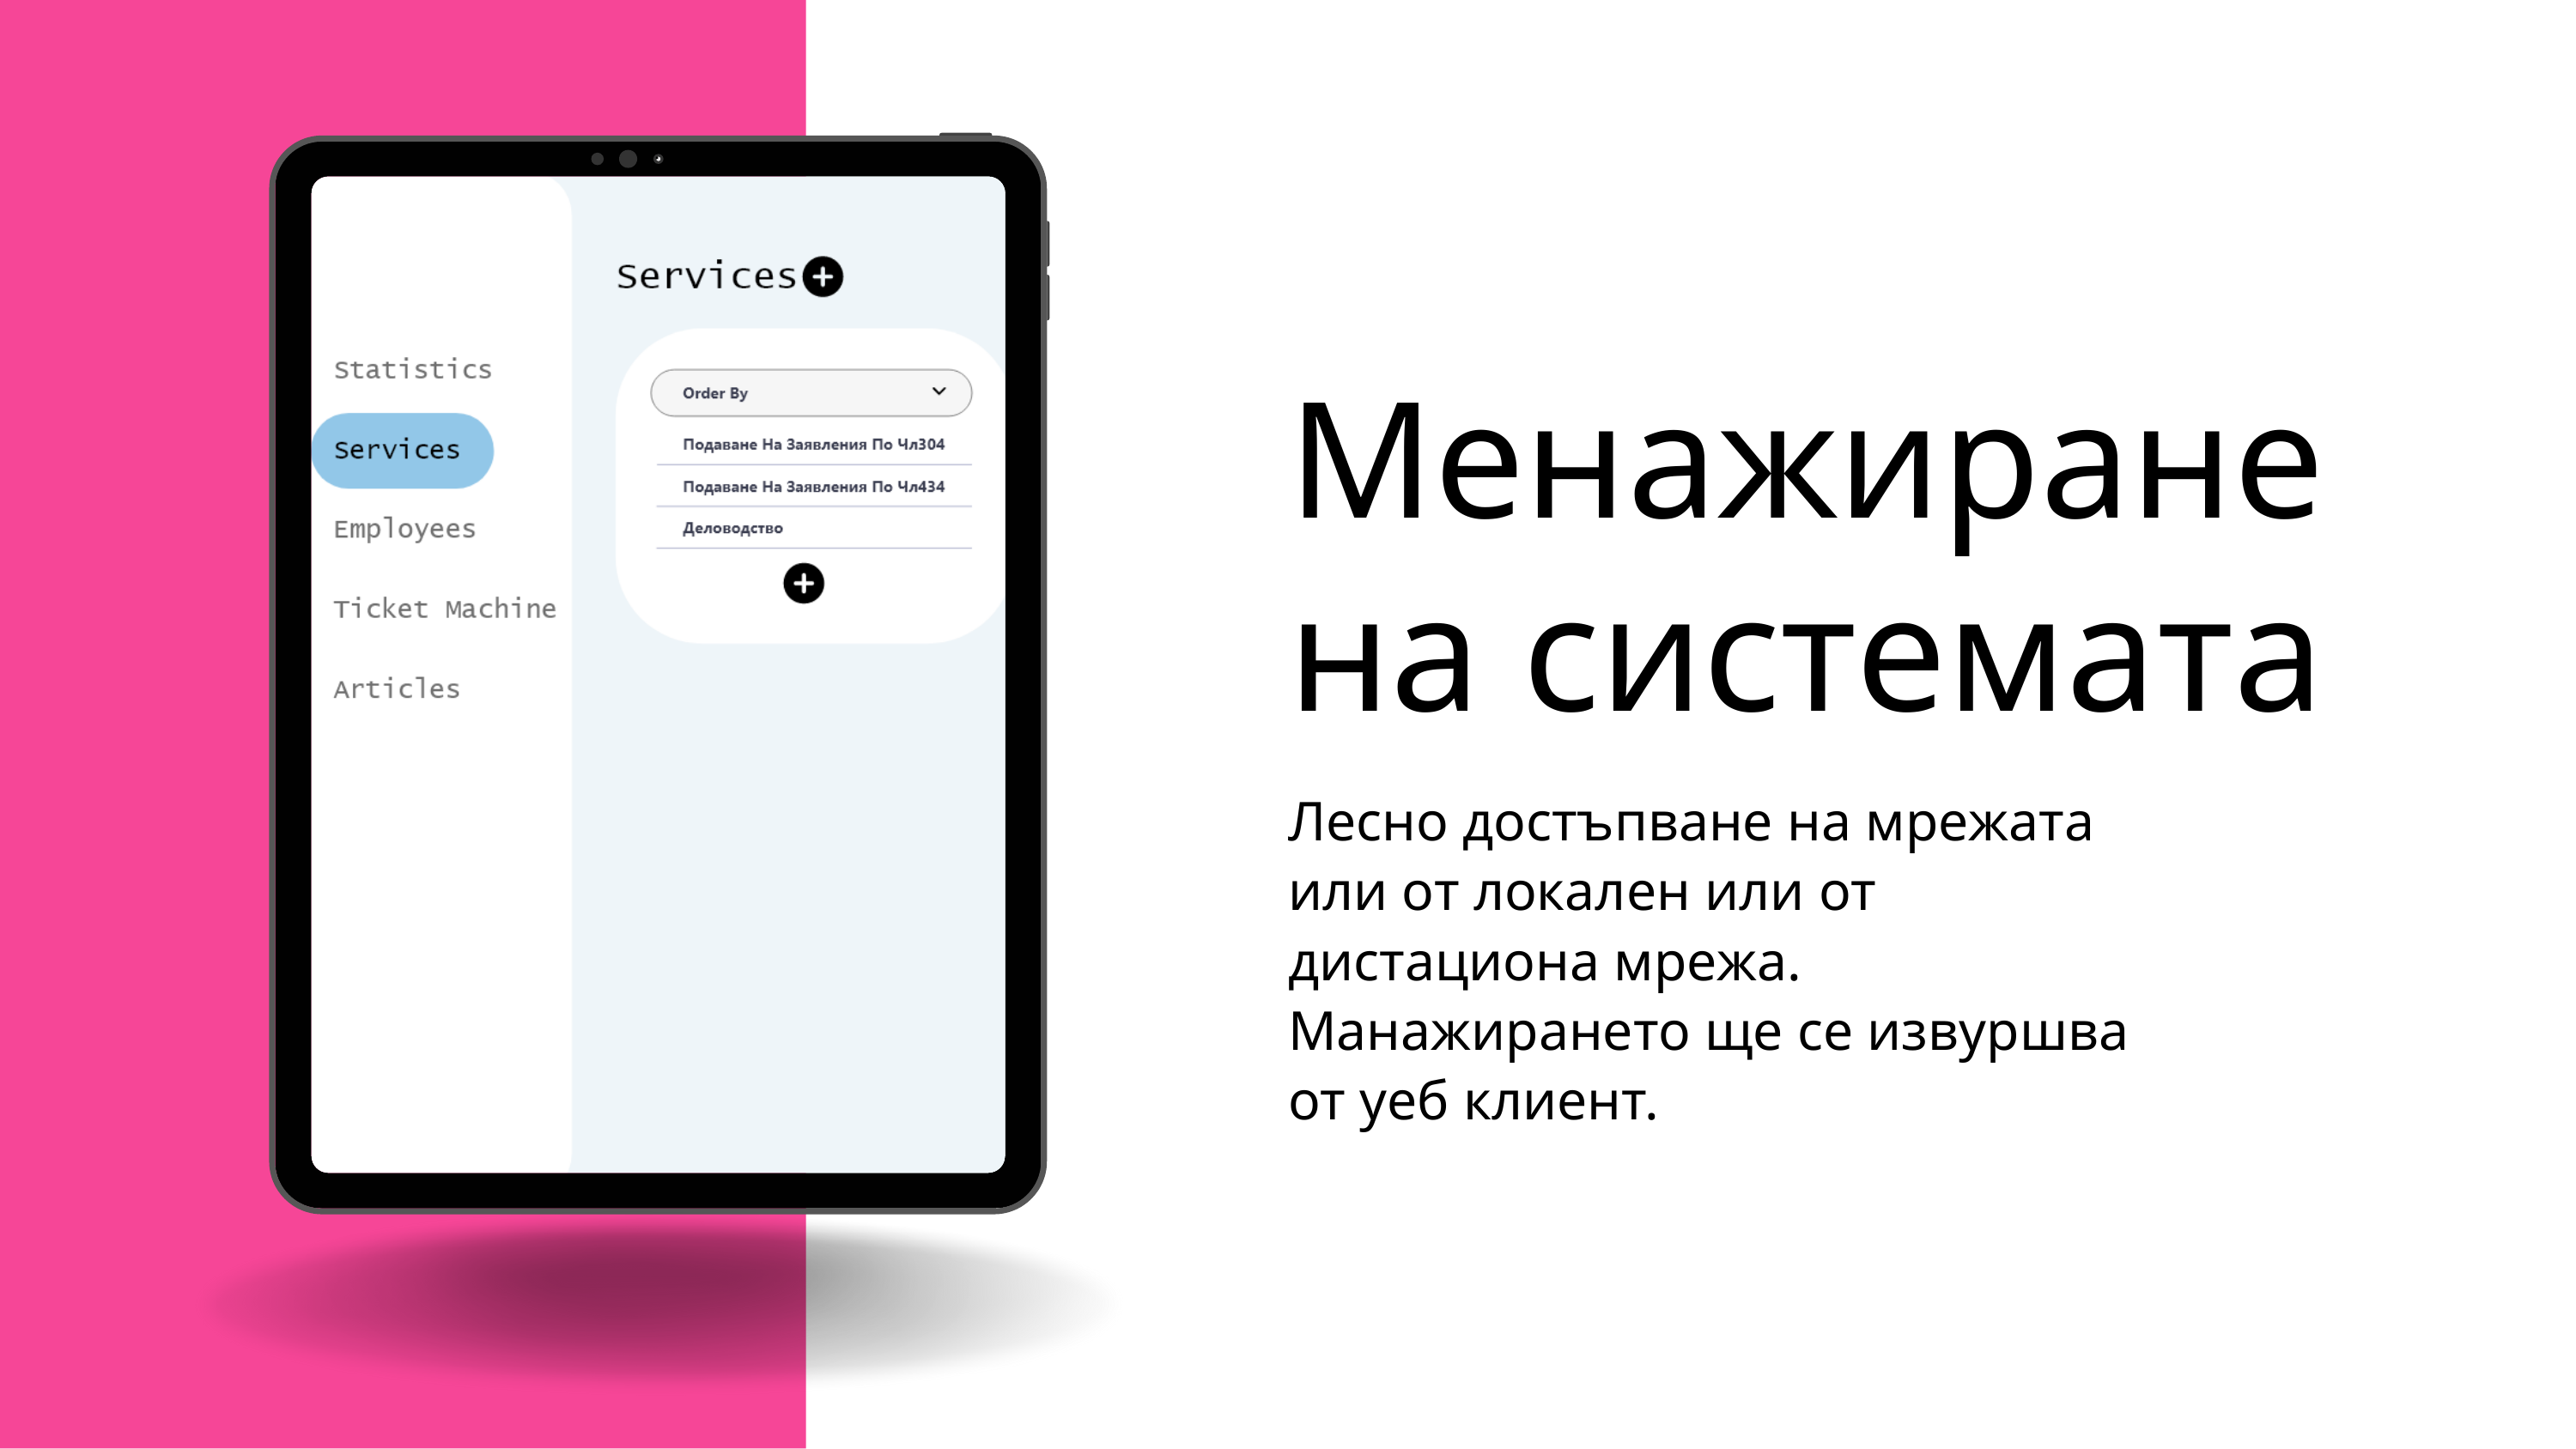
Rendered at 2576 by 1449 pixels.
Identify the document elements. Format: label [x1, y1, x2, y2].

text_box [195, 132, 1124, 1396]
text_box [1287, 358, 2339, 1055]
text_box [0, 0, 806, 1449]
